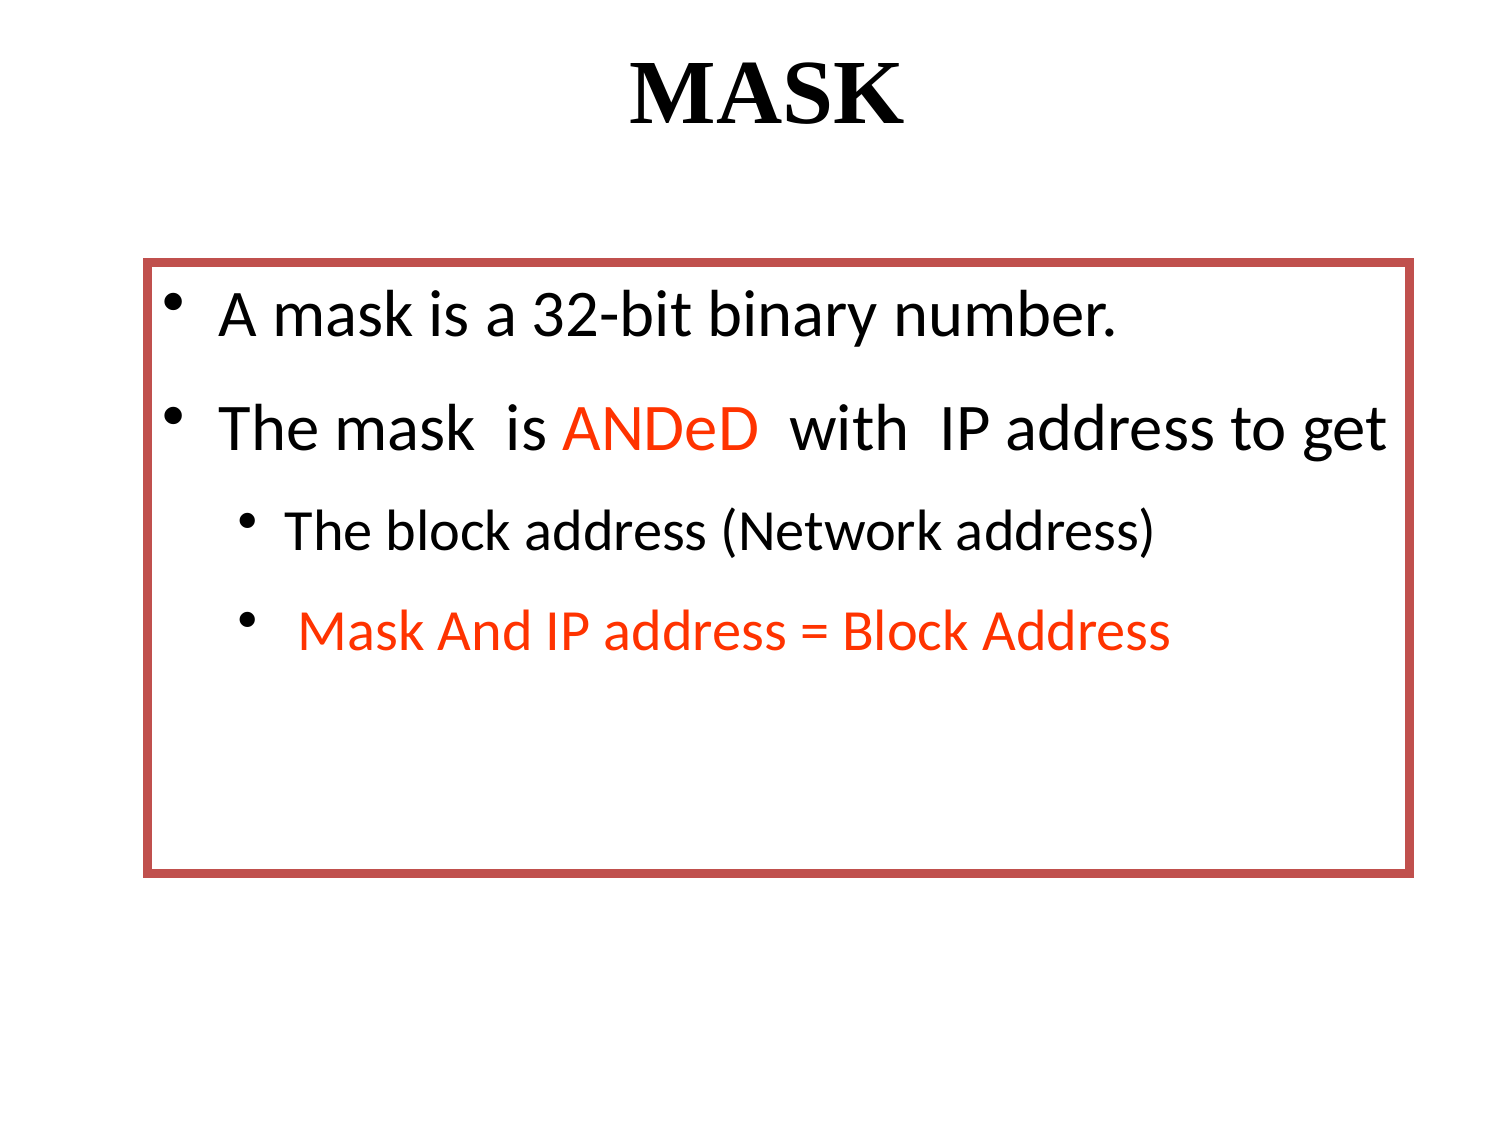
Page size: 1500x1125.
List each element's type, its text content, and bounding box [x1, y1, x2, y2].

text_box Mask [366, 24, 1192, 150]
list A mask is a 32-bit binary number. The mask is ANDeD with IP address to get The block address (Network address) Mask And IP address = Block Address [147, 262, 1410, 874]
